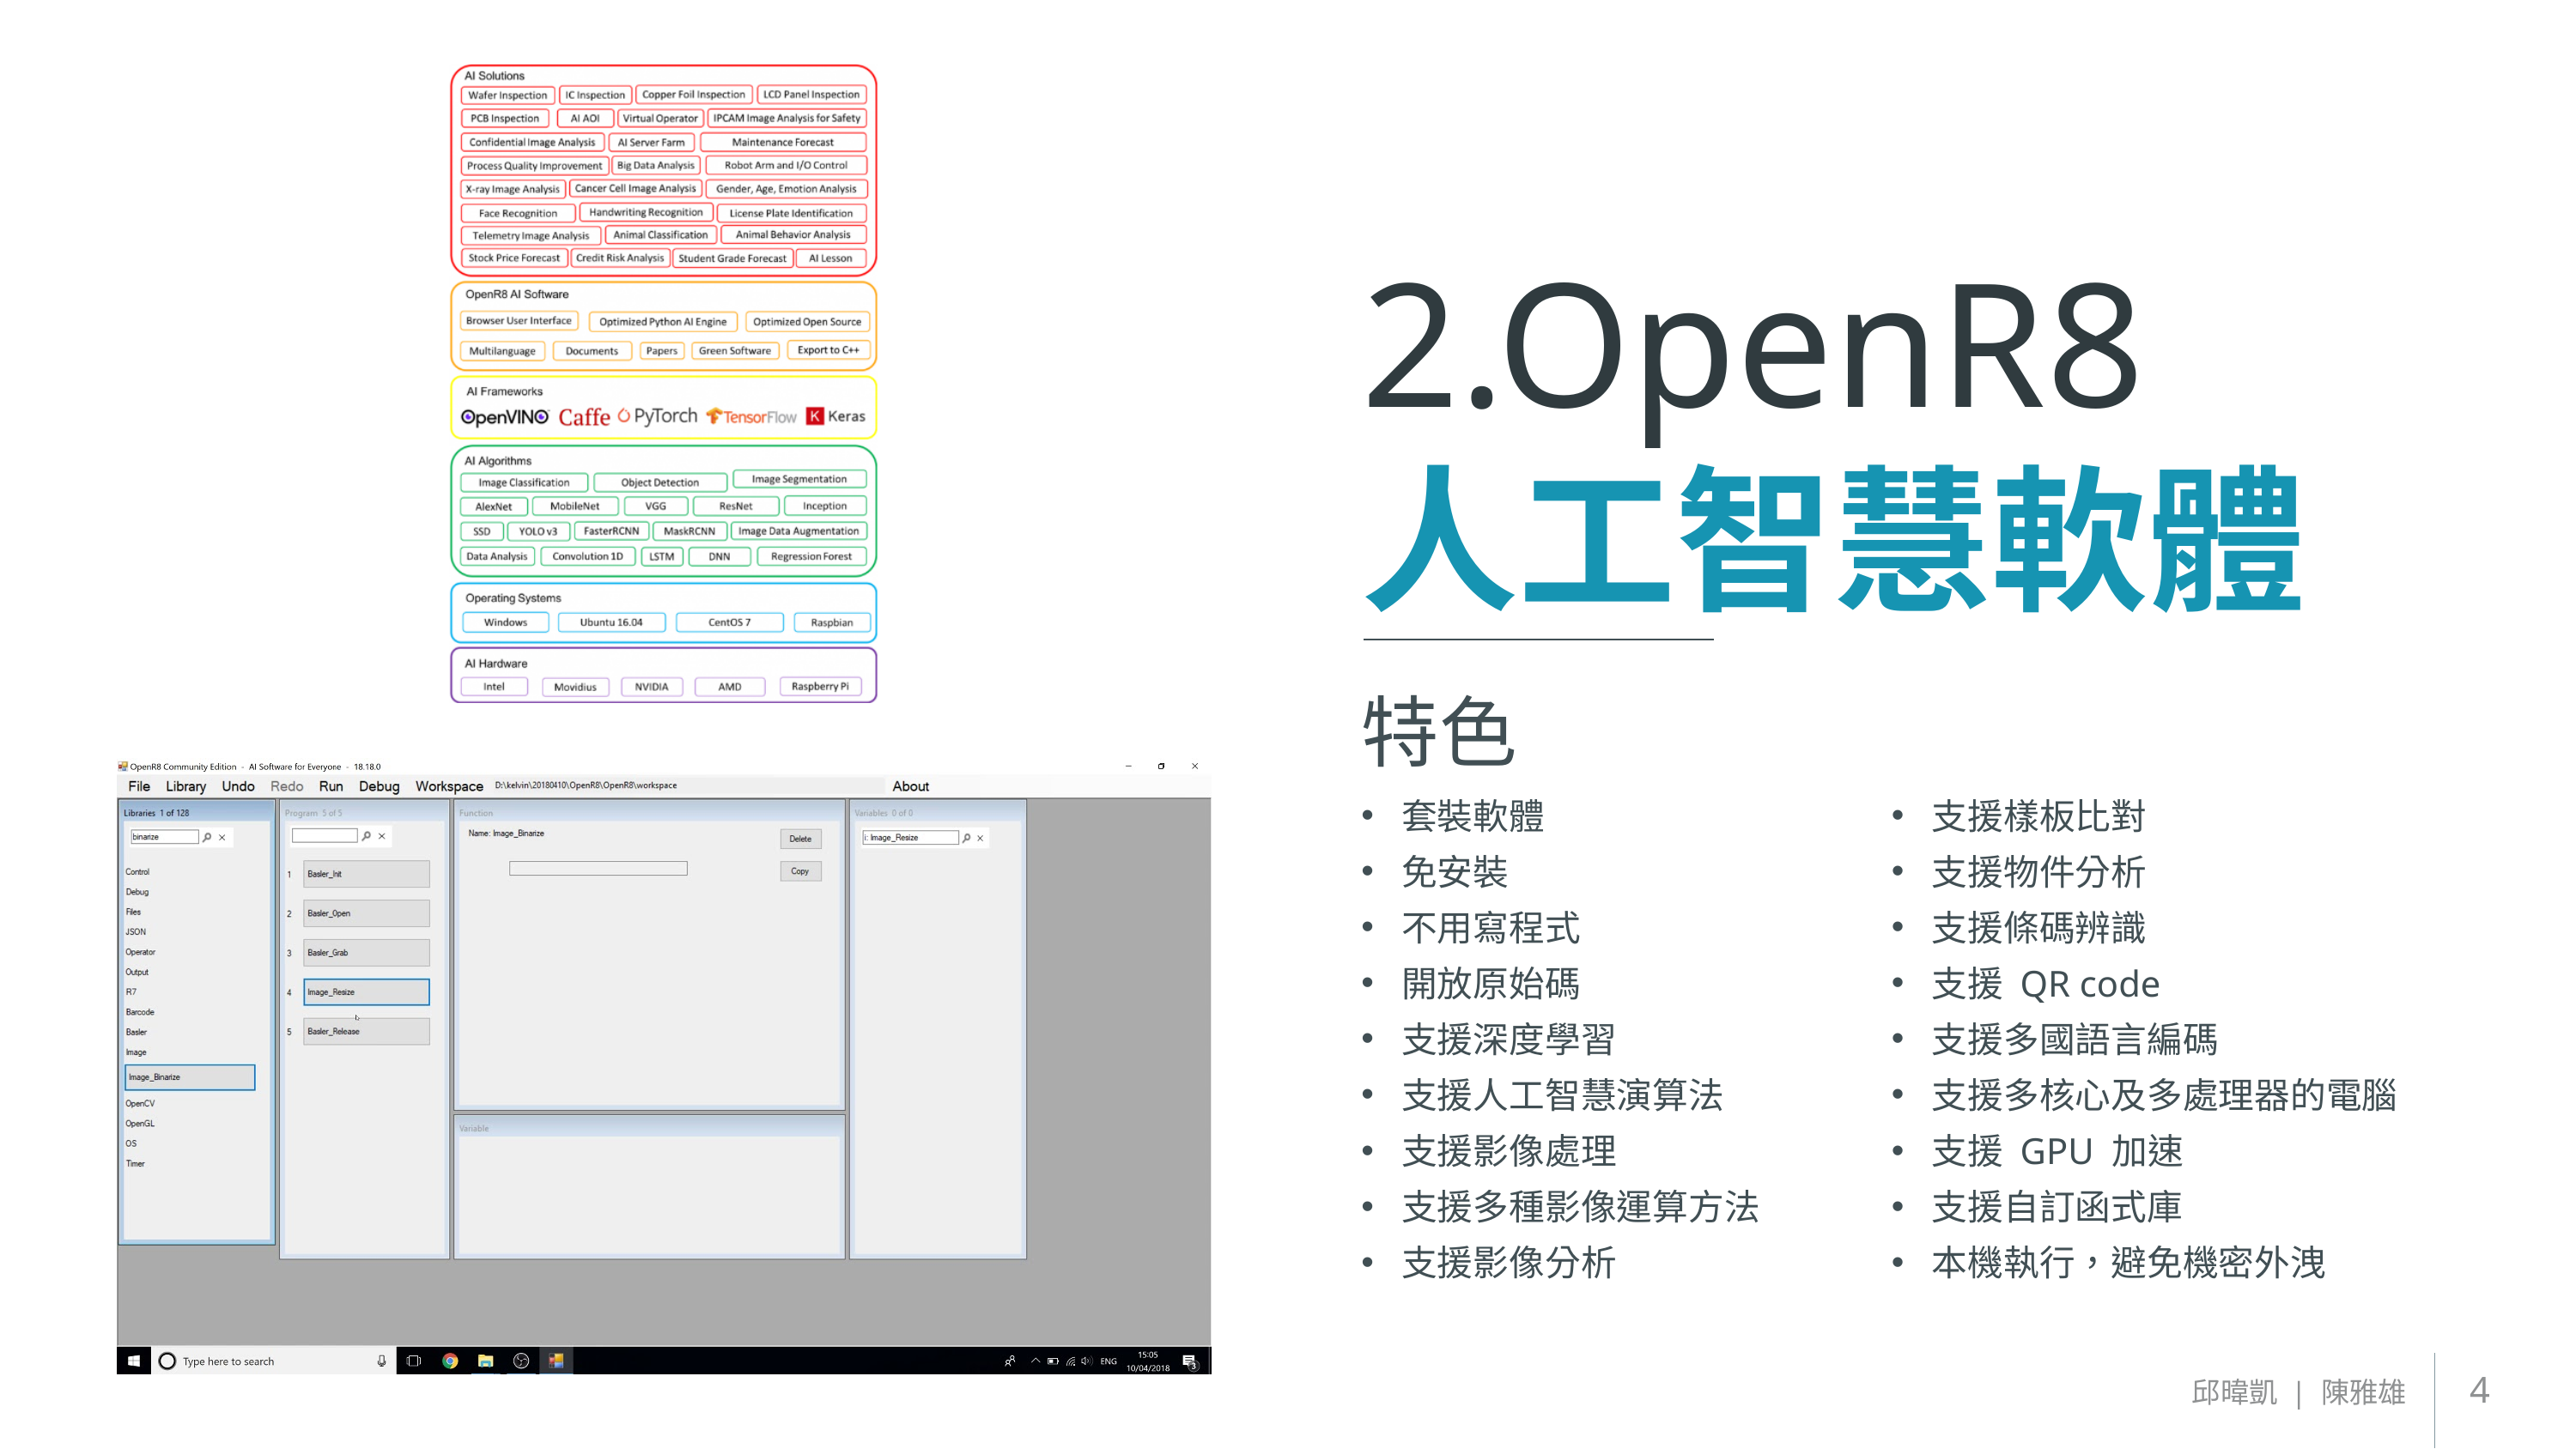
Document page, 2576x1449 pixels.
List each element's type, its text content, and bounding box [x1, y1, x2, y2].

footer 邱暐凱 | 陳雅雄 [1550, 1353, 2420, 1430]
title 2.OpenR8 人工智慧軟體 [1348, 58, 2435, 637]
list 套裝軟體 免安裝 不用寫程式 開放原始碼 支援深度學習 支援人工智慧演算法 支援影像處理 支援多種影像運算方法 支援影像分析 支援樣板比對 支援物件分析 支援條碼辨識 支援 QR code 支援多國語言編碼 支援多核心及多處理器的電腦 支援 GPU 加速 支援自訂函式庫 本機執行，避免機密外洩 [1348, 784, 2435, 1332]
picture [117, 758, 1212, 1374]
list 特色 [1348, 676, 2435, 784]
slide_number 4 [2434, 1353, 2525, 1430]
picture [438, 58, 891, 715]
